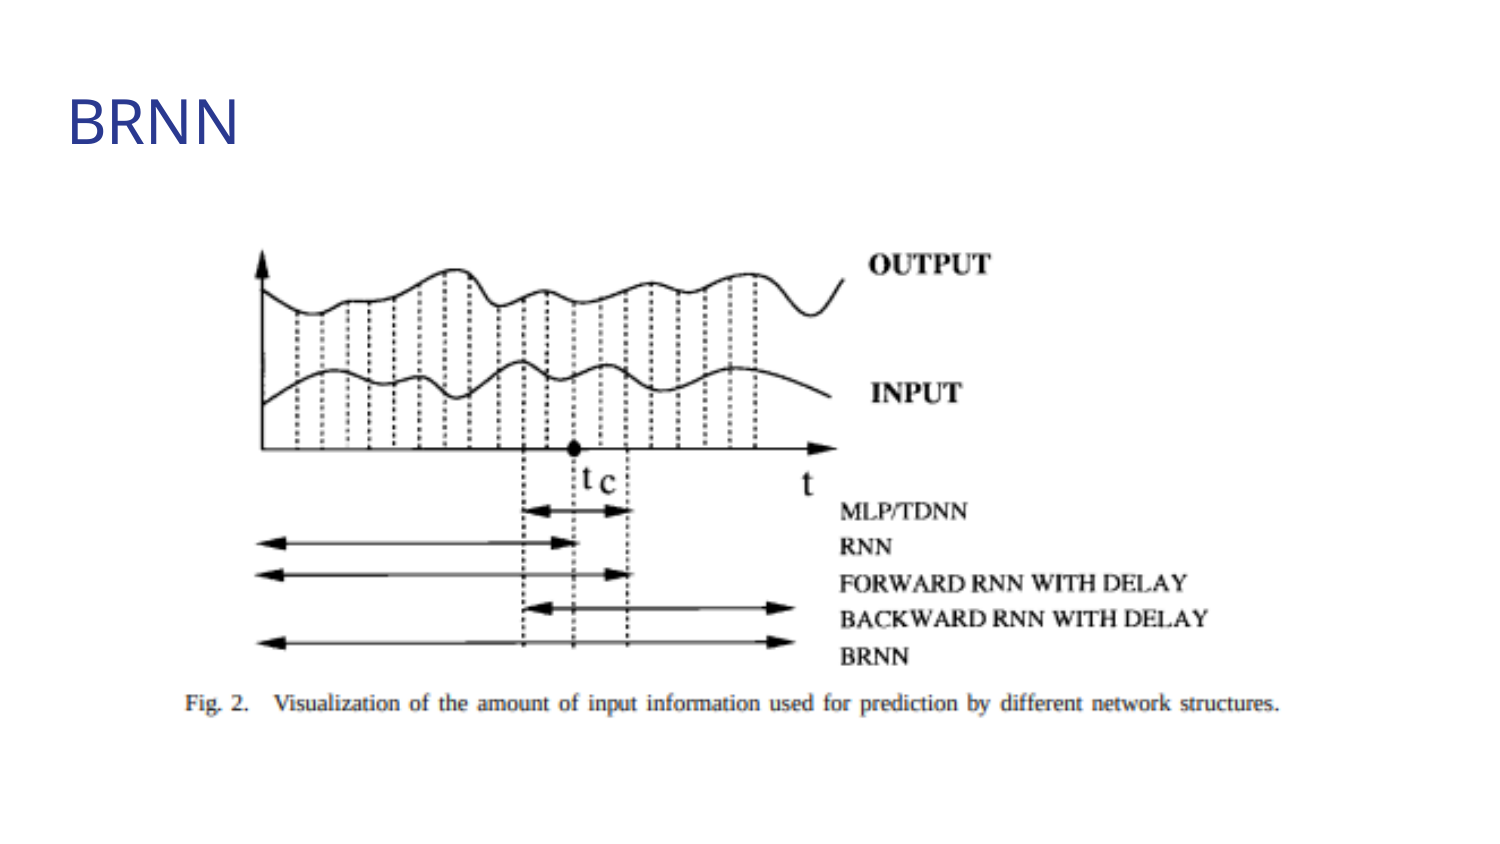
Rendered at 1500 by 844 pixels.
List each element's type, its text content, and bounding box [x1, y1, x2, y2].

picture [144, 208, 1297, 743]
title BRNN [51, 67, 1449, 167]
